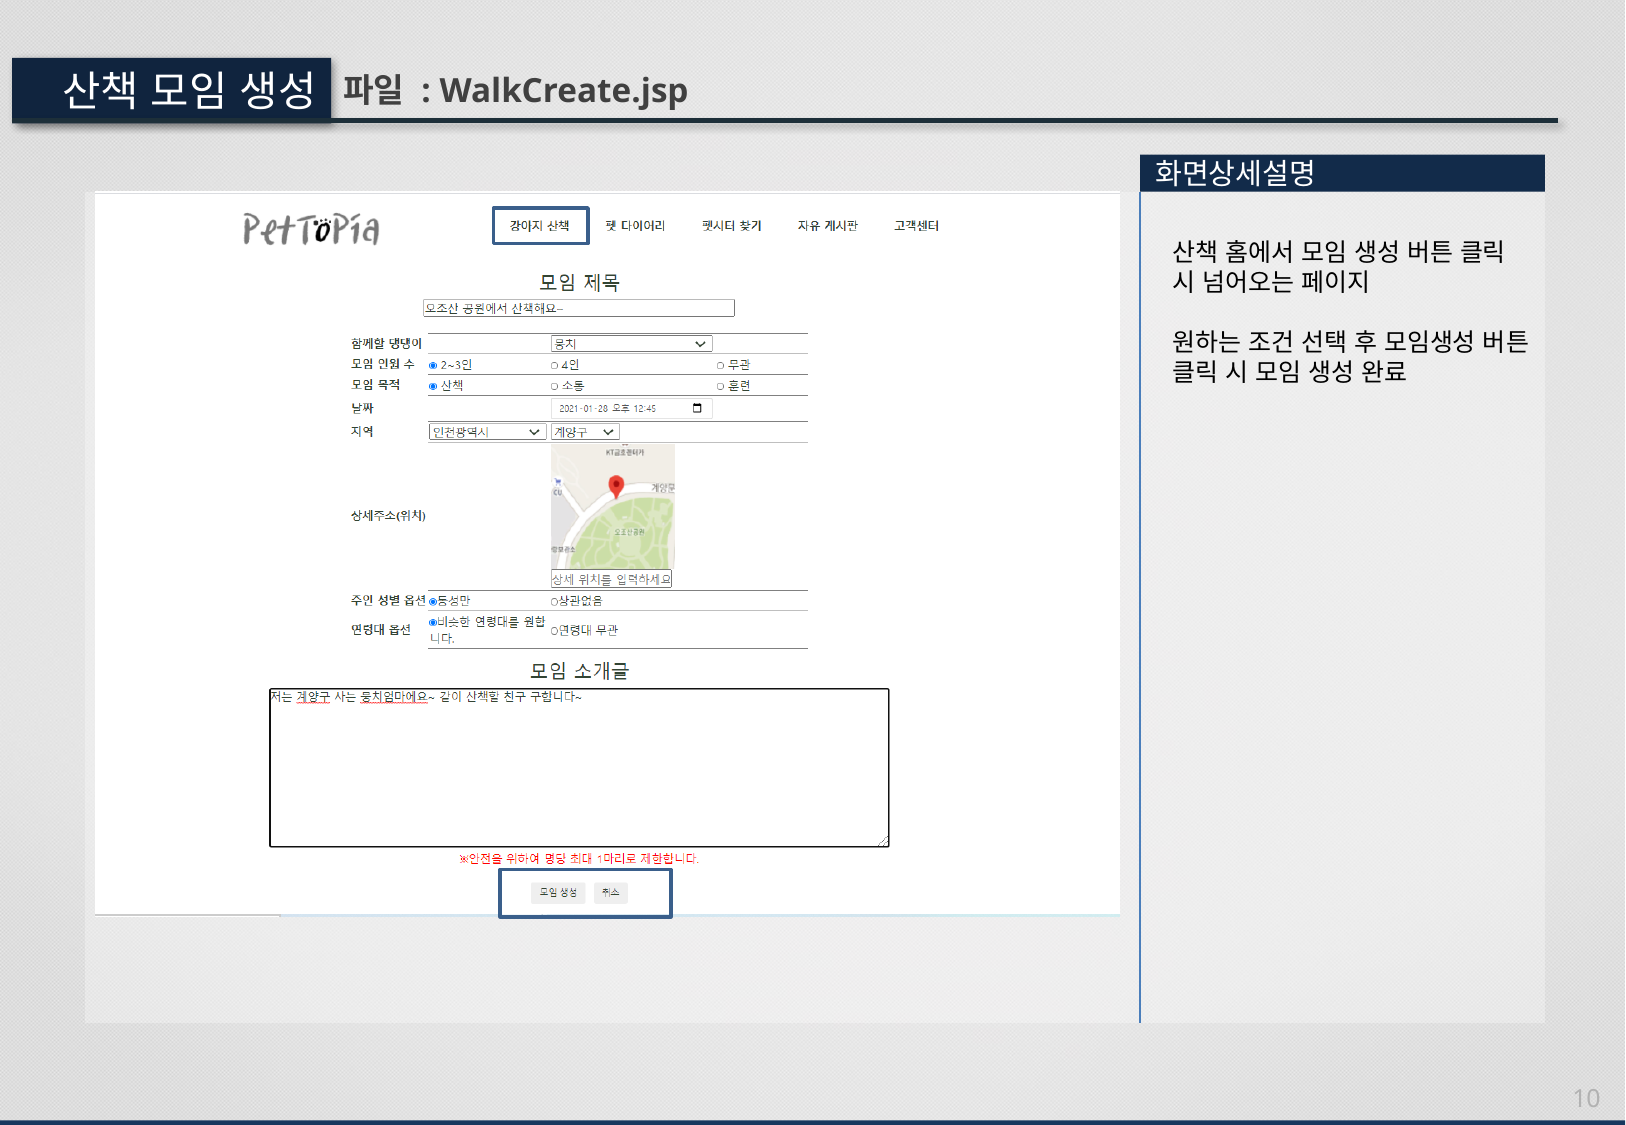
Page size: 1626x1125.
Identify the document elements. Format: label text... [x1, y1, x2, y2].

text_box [0, 0, 1625, 1120]
slide_number 10 [1236, 1069, 1616, 1125]
picture [95, 191, 1120, 917]
text_box 화면상세설명 [1138, 152, 1547, 194]
text_box [1141, 194, 1547, 1025]
text_box 파일 : WalkCreate.jsp [344, 61, 704, 117]
text_box 산책 홈에서 모임 생성 버튼 클릭 시 넘어오는 페이지 원하는 조건 선택 후 모임생성 버튼 클릭 시 모임 생성 완료 [1157, 228, 1545, 394]
text_box [83, 190, 1139, 1025]
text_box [11, 57, 341, 119]
